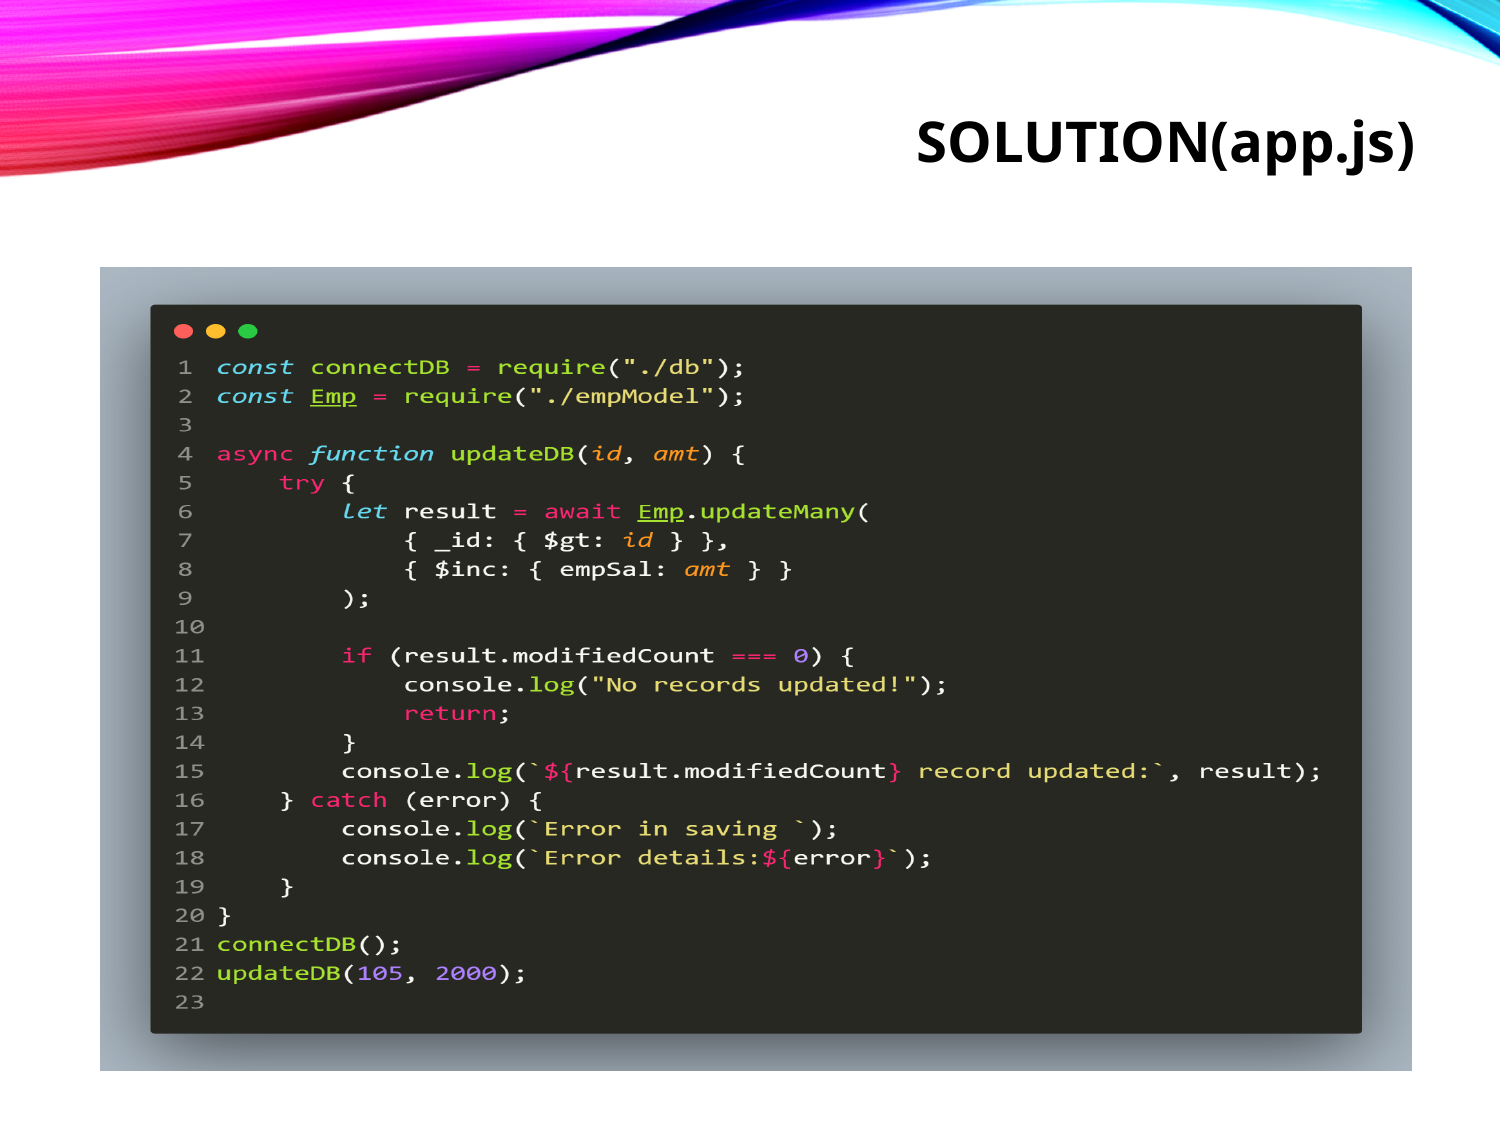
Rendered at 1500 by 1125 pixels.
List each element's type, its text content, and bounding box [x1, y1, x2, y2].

picture [0, 0, 1500, 178]
title Solution(app.js) [383, 38, 1431, 251]
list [100, 266, 1412, 1071]
